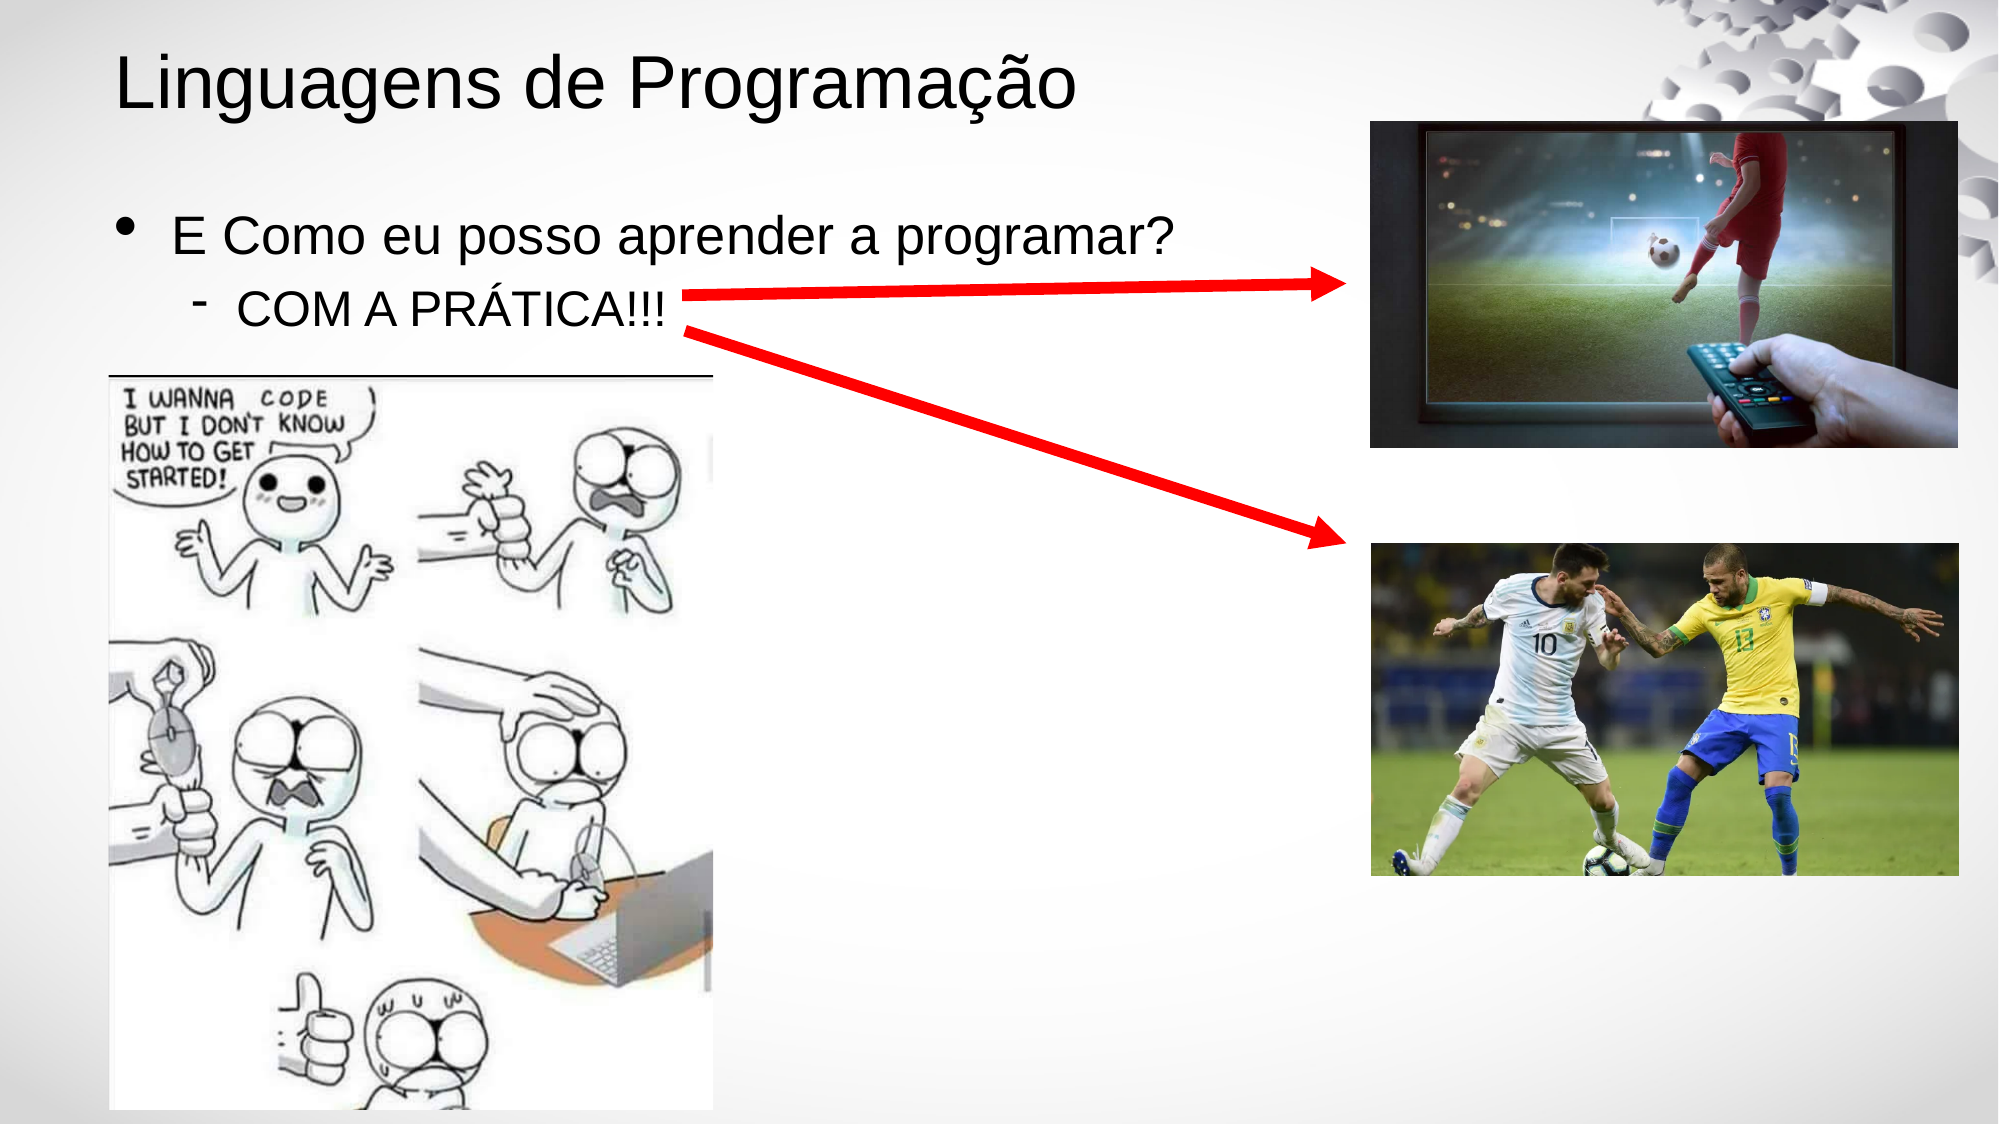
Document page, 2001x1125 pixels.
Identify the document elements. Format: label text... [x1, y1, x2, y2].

text_box Linguagens de Programação [99, 31, 1899, 126]
picture [0, 0, 1999, 1124]
text_box [682, 277, 1347, 296]
text_box E Como eu posso aprender a programar? COM A PRÁTICA!!! [99, 192, 1899, 1004]
text_box [685, 330, 1347, 546]
